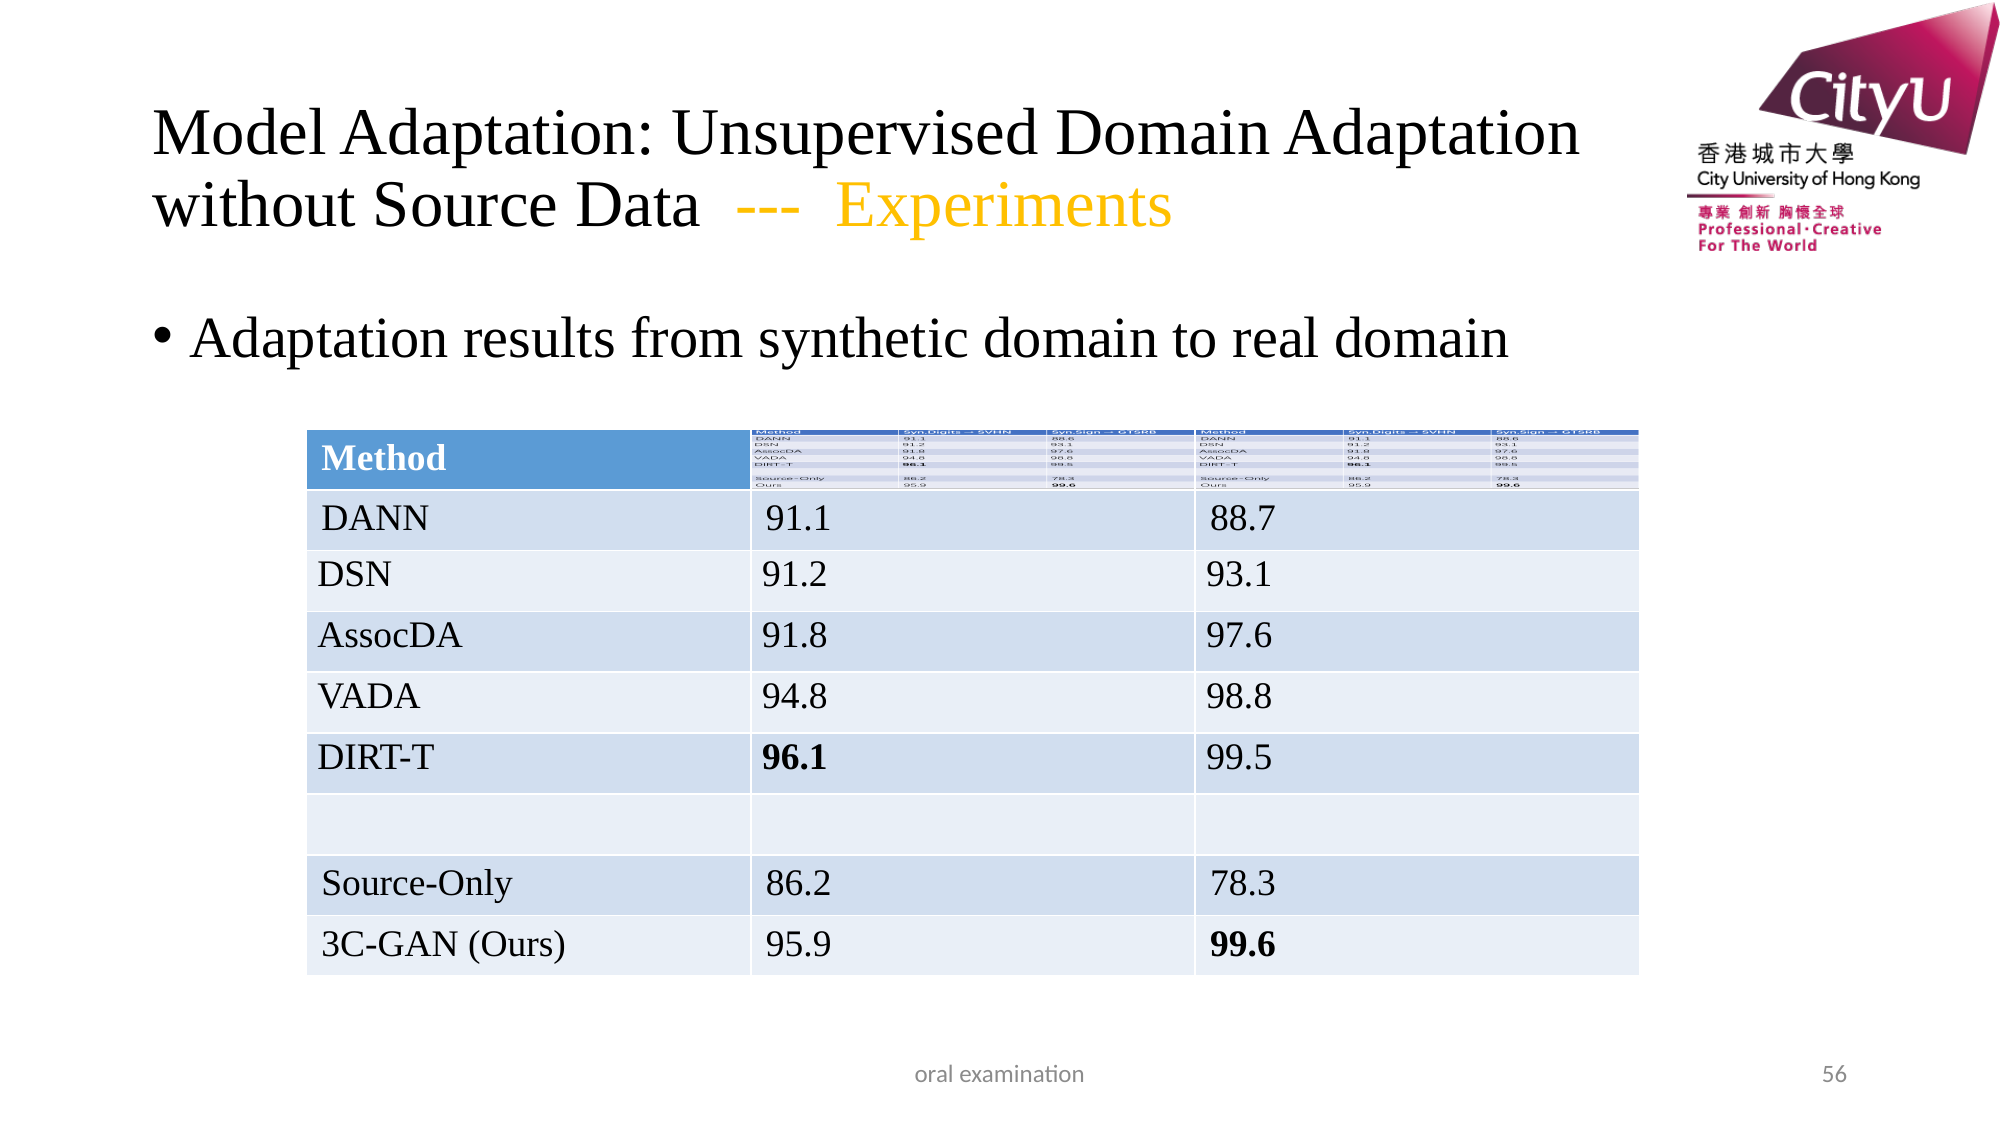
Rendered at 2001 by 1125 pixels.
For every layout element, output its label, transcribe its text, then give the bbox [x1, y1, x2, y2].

table_cell 99.6 [1196, 916, 1639, 975]
slide_number 56 [1412, 1042, 1863, 1103]
table_cell [752, 795, 1194, 854]
table_cell 99.5 [1196, 734, 1639, 793]
picture [1687, 1, 2000, 252]
table_cell 96.1 [752, 734, 1194, 793]
table_cell 78.3 [1196, 856, 1639, 915]
table_header Method [307, 430, 750, 489]
table_cell VADA [307, 673, 750, 732]
table_cell 3C-GAN (Ours) [307, 916, 750, 975]
table_cell 91.1 [752, 491, 1194, 550]
table_cell 98.8 [1196, 673, 1639, 732]
table_header [752, 430, 1194, 489]
table_cell 91.8 [752, 612, 1194, 671]
table_cell 94.8 [752, 673, 1194, 732]
table_cell AssocDA [307, 612, 750, 671]
table_cell 97.6 [1196, 612, 1639, 671]
table_cell 95.9 [752, 916, 1194, 975]
table_cell 93.1 [1196, 551, 1639, 611]
table_cell DSN [307, 551, 750, 611]
table_cell [307, 795, 750, 854]
footer oral examination [662, 1042, 1338, 1103]
title Model Adaptation: Unsupervised Domain Adaptation without Source Data --- Experiments [137, 59, 1622, 278]
table_cell DANN [307, 491, 750, 550]
table_cell 86.2 [752, 856, 1194, 915]
table_cell Source-Only [307, 856, 750, 915]
table_cell 91.2 [752, 551, 1194, 611]
table_header [1196, 430, 1639, 489]
table_cell 88.7 [1196, 491, 1639, 550]
table_cell [1196, 795, 1639, 854]
list Adaptation results from synthetic domain to real domain [137, 299, 1863, 1014]
table_cell DIRT-T [307, 734, 750, 793]
